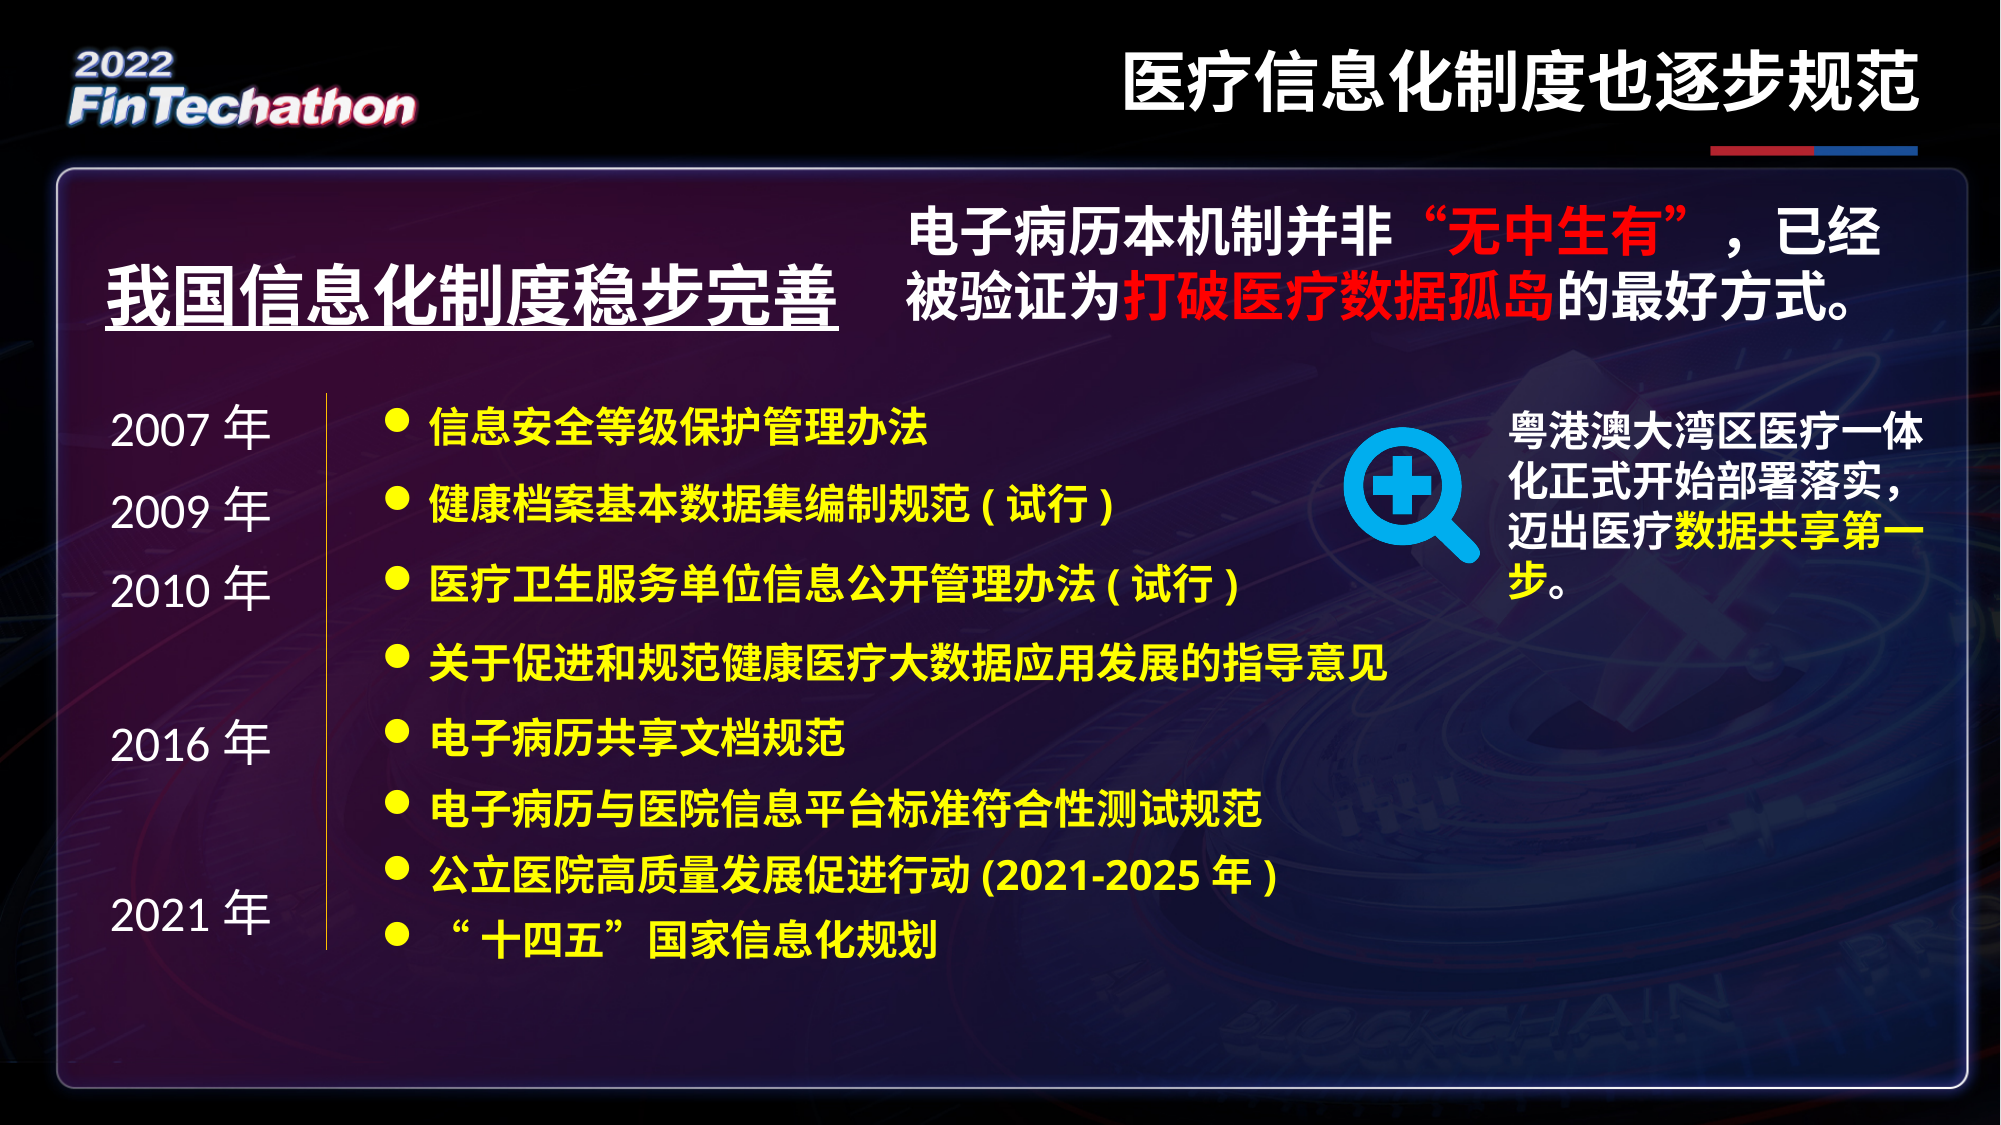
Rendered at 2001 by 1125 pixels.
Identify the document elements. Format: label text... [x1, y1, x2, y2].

picture [0, 0, 2001, 1125]
text_box “十四五”国家信息化规划 [366, 906, 1393, 972]
text_box 2009年 [94, 471, 288, 547]
text_box 2007年 [94, 388, 288, 464]
text_box 公立医院高质量发展促进行动(2021-2025年) [366, 841, 1393, 906]
text_box 2010年 [94, 549, 288, 625]
text_box 电子病历本机制并非“无中生有”，已经被验证为打破医疗数据孤岛的最好方式。 [865, 189, 1922, 335]
text_box 关于促进和规范健康医疗大数据应用发展的指导意见 [367, 629, 1412, 695]
text_box 我国信息化制度稳步完善 [78, 246, 867, 342]
text_box 2021年 [94, 873, 288, 949]
text_box 信息安全等级保护管理办法 [366, 393, 1393, 458]
text_box 粤港澳大湾区医疗一体 化正式开始部署落实， 迈出医疗数据共享第一 步。 [1492, 397, 1940, 613]
text_box 电子病历与医院信息平台标准符合性测试规范 [366, 775, 1393, 841]
text_box 健康档案基本数据集编制规范(试行) [367, 470, 1334, 536]
text_box 2016年 [94, 704, 288, 780]
text_box 医疗卫生服务单位信息公开管理办法(试行) [367, 550, 1431, 616]
text_box 电子病历共享文档规范 [366, 704, 1393, 769]
text_box 医疗信息化制度也逐步规范 [1028, 32, 1936, 128]
